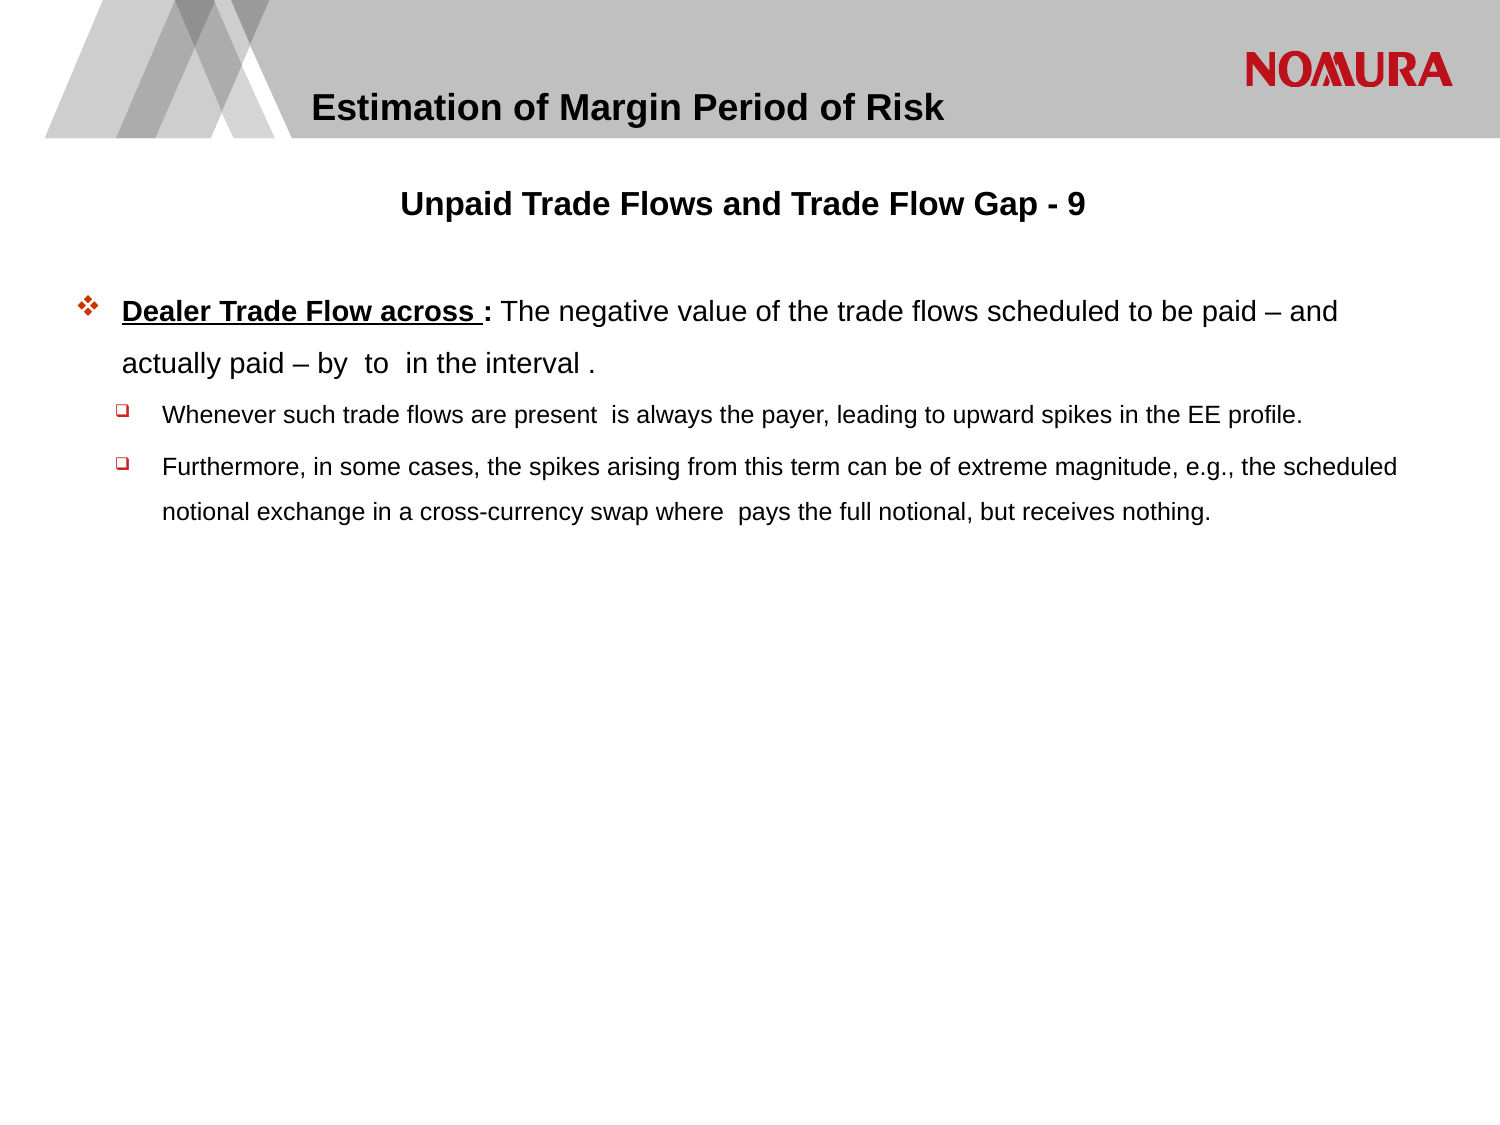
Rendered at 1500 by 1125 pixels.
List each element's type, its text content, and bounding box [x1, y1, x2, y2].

title Estimation of Margin Period of Risk [311, 9, 1223, 128]
